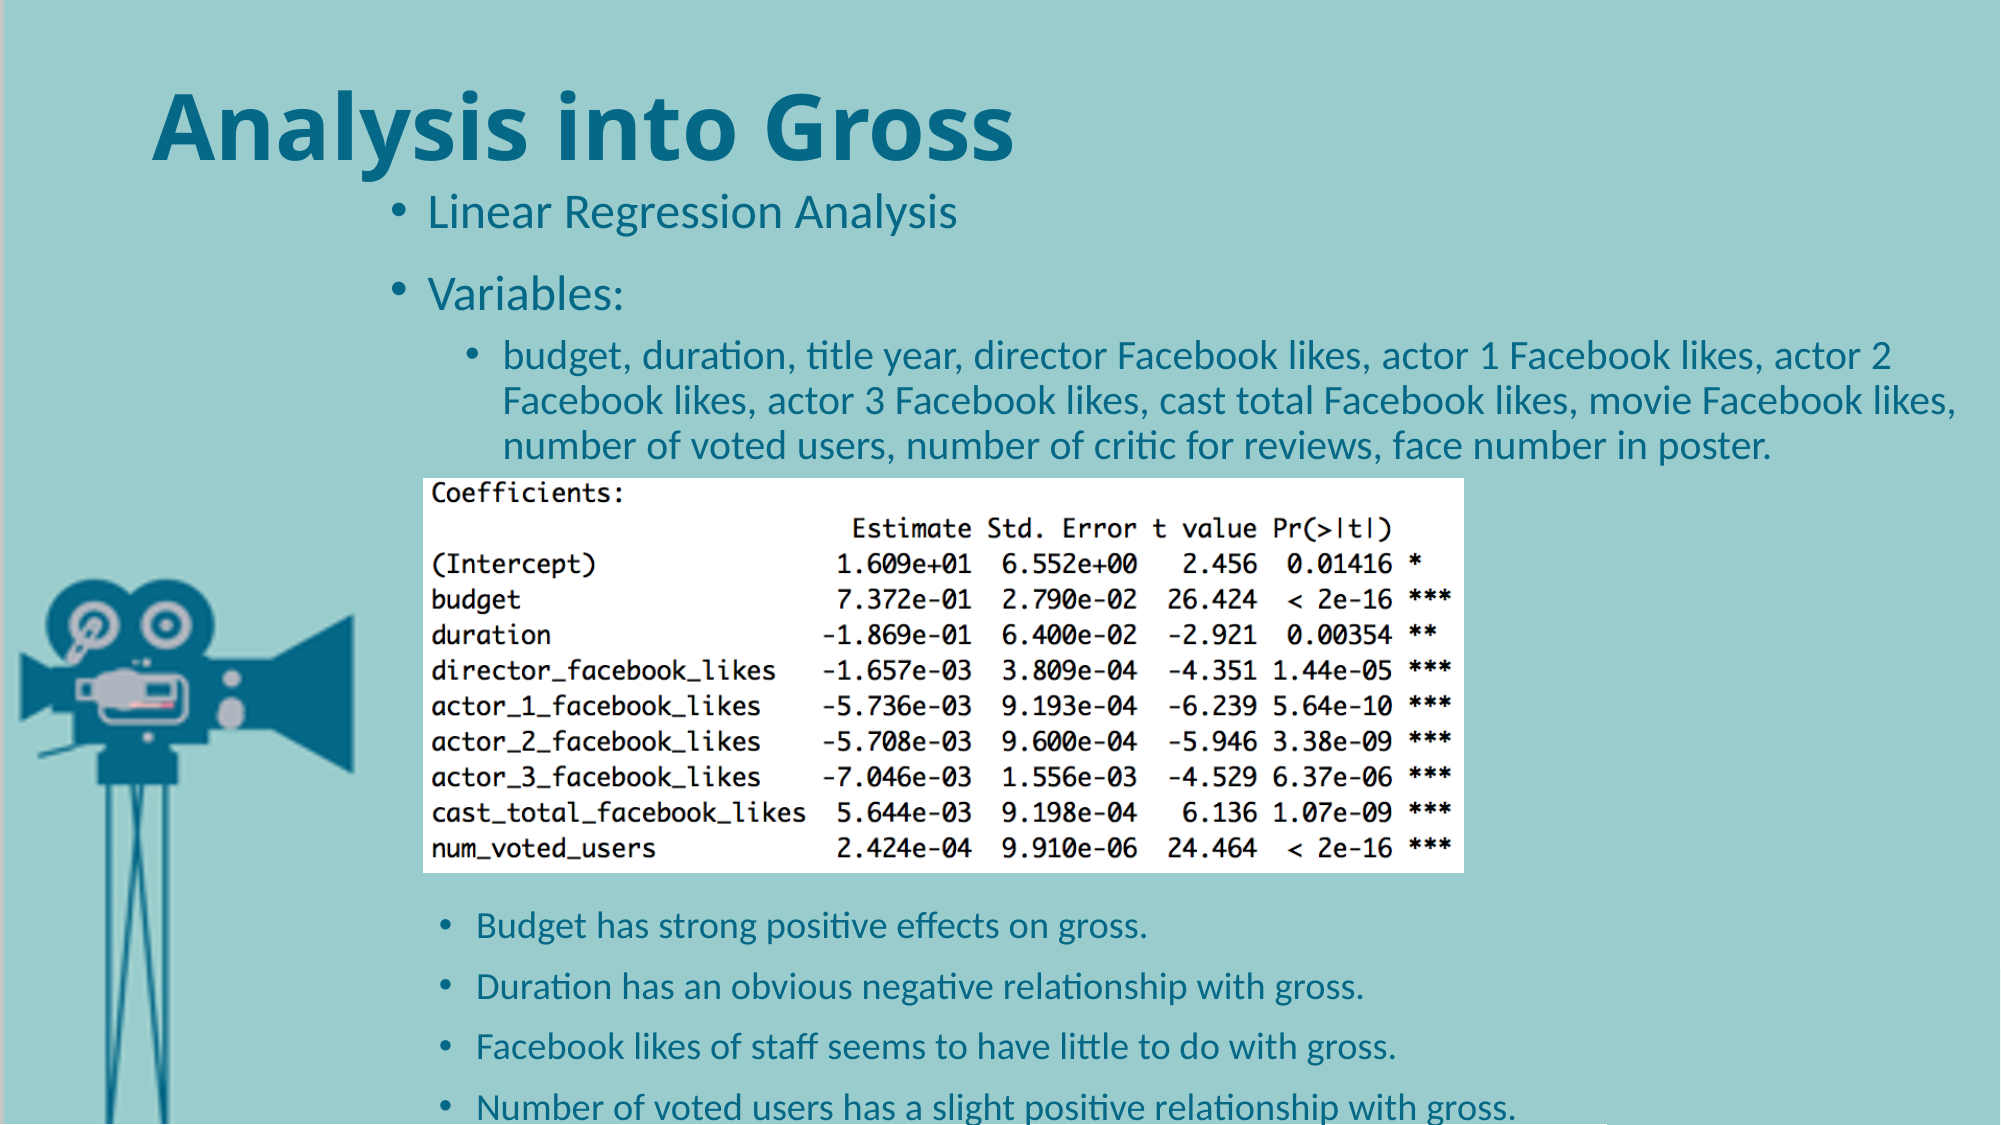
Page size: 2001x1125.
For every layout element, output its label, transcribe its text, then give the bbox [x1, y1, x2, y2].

title Analysis into Gross [137, 22, 1863, 240]
picture [423, 478, 1464, 873]
list Linear Regression Analysis Variables: budget, duration, title year, director Facebook likes, actor 1 Facebook likes, actor 2 Facebook likes, actor 3 Facebook likes, cast total Facebook likes, movie Facebook likes, number of voted users, number of critic for reviews, face number in poster. [375, 178, 2000, 1059]
text_box Budget has strong positive effects on gross. Duration has an obvious negative relationship with gross. Facebook likes of staff seems to have little to do with gross. Number of voted users has a slight positive relationship with gross. [423, 898, 1772, 1125]
picture [0, 0, 2001, 1125]
